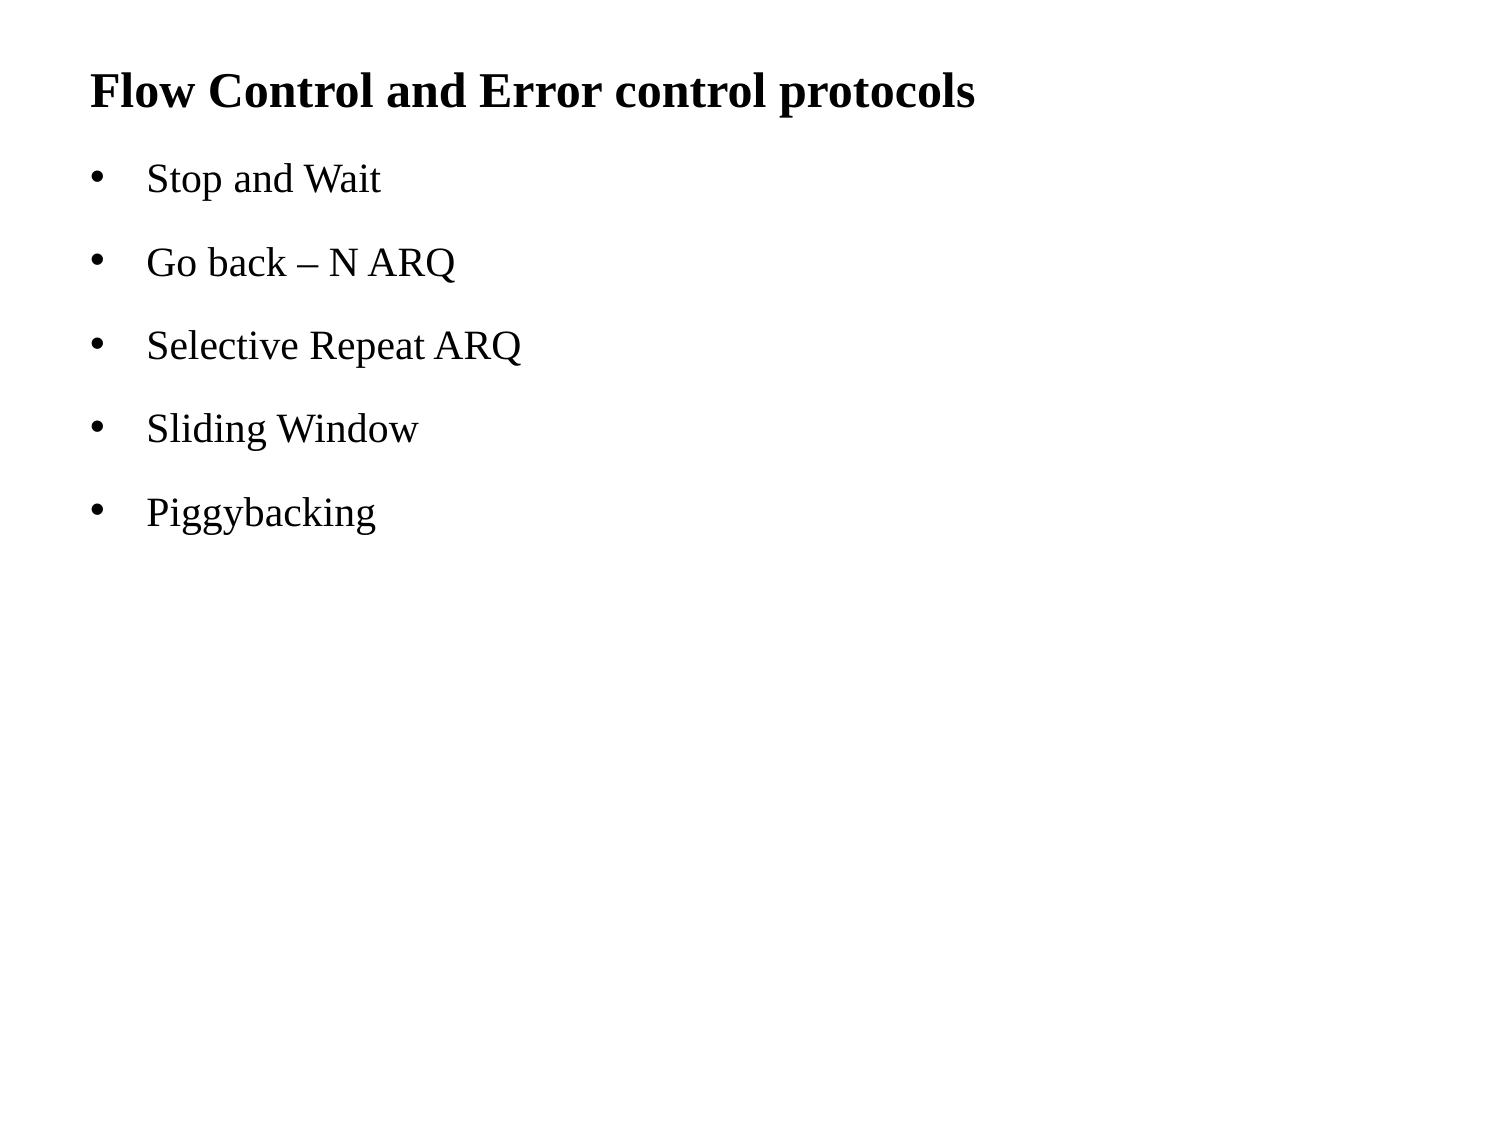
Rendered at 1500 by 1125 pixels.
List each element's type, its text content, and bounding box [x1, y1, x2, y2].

list Flow Control and Error control protocols Stop and Wait Go back – N ARQ Selective Repeat ARQ Sliding Window Piggybacking [75, 50, 1425, 1088]
